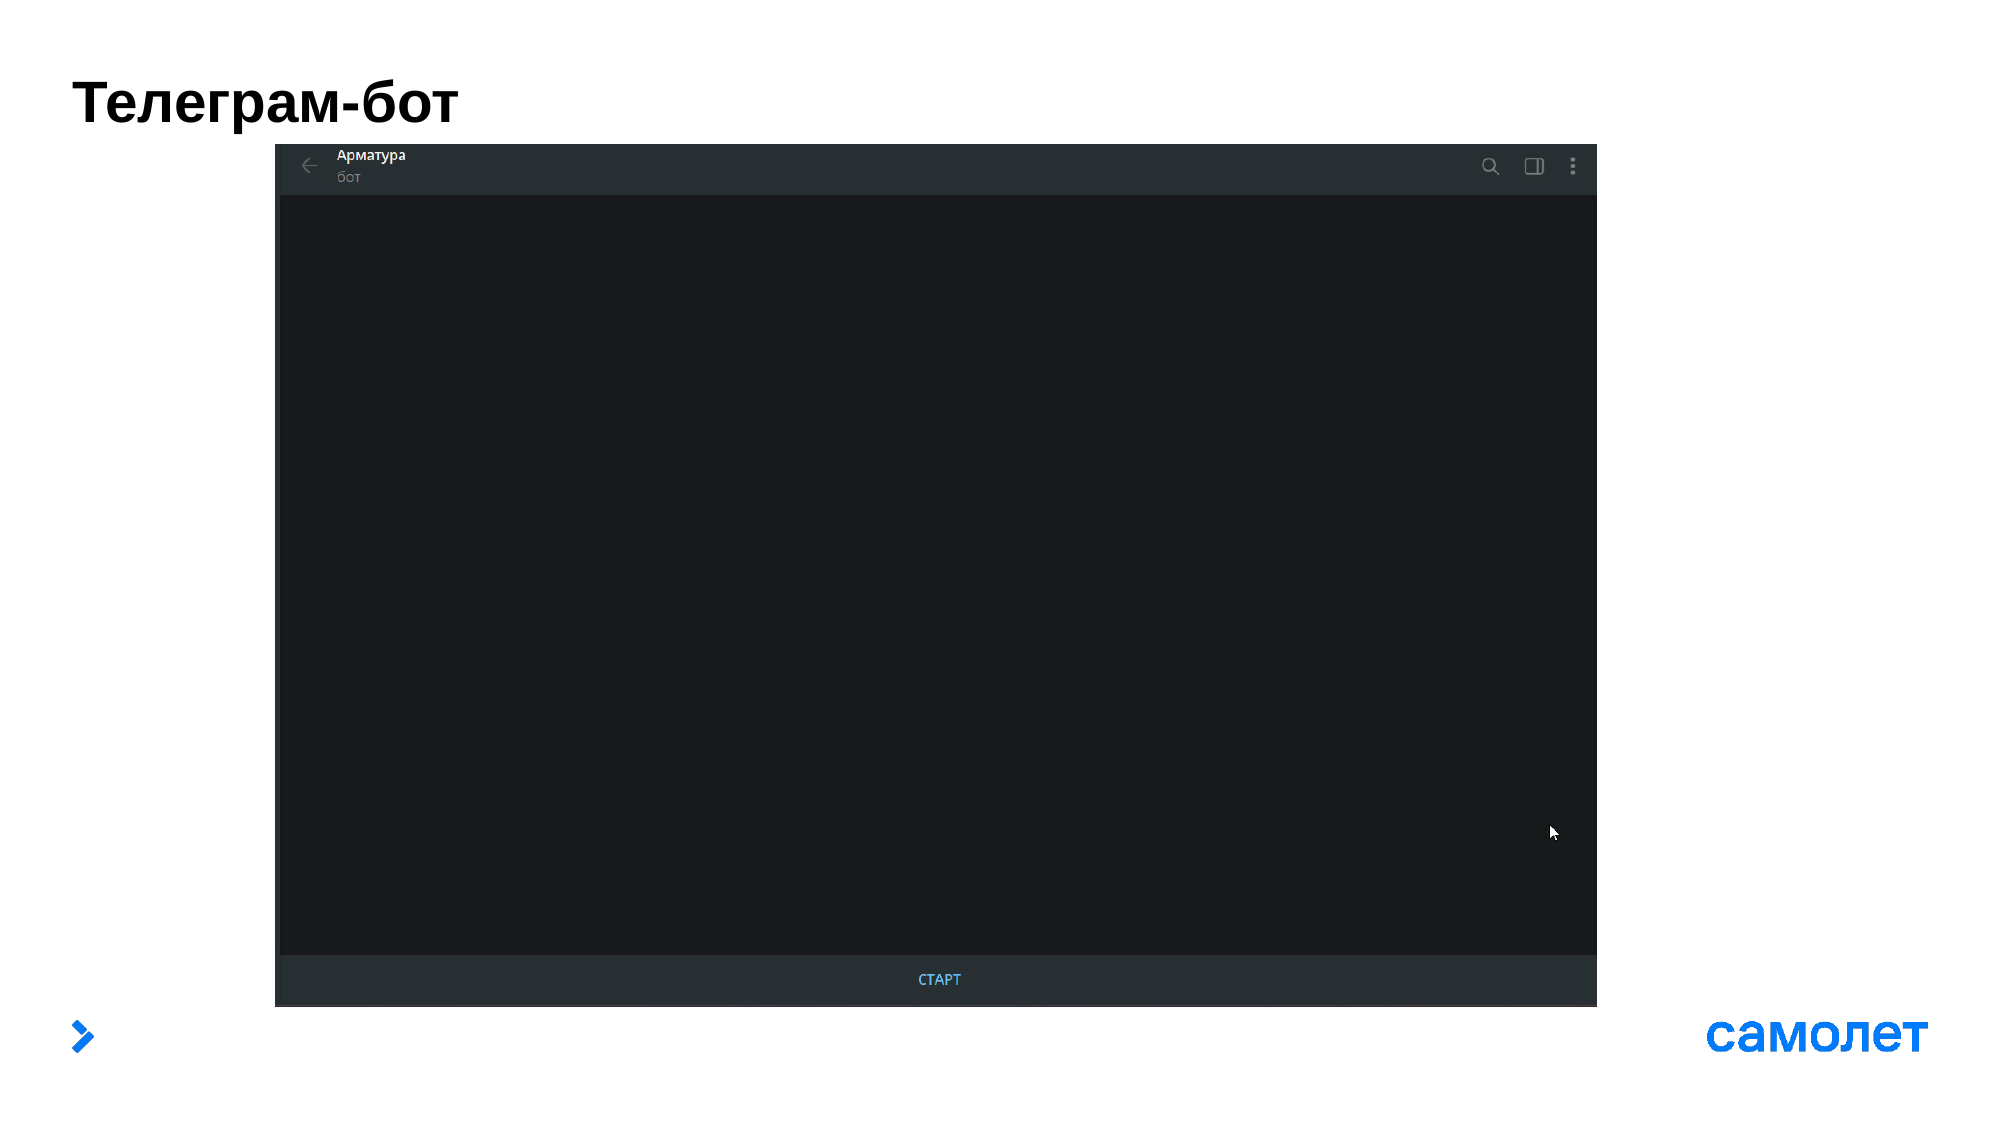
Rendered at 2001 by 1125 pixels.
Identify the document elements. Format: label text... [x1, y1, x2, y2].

title Телеграм-бот [72, 71, 1928, 180]
picture [1707, 1021, 1928, 1052]
picture [72, 1020, 94, 1053]
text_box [274, 143, 1598, 1008]
